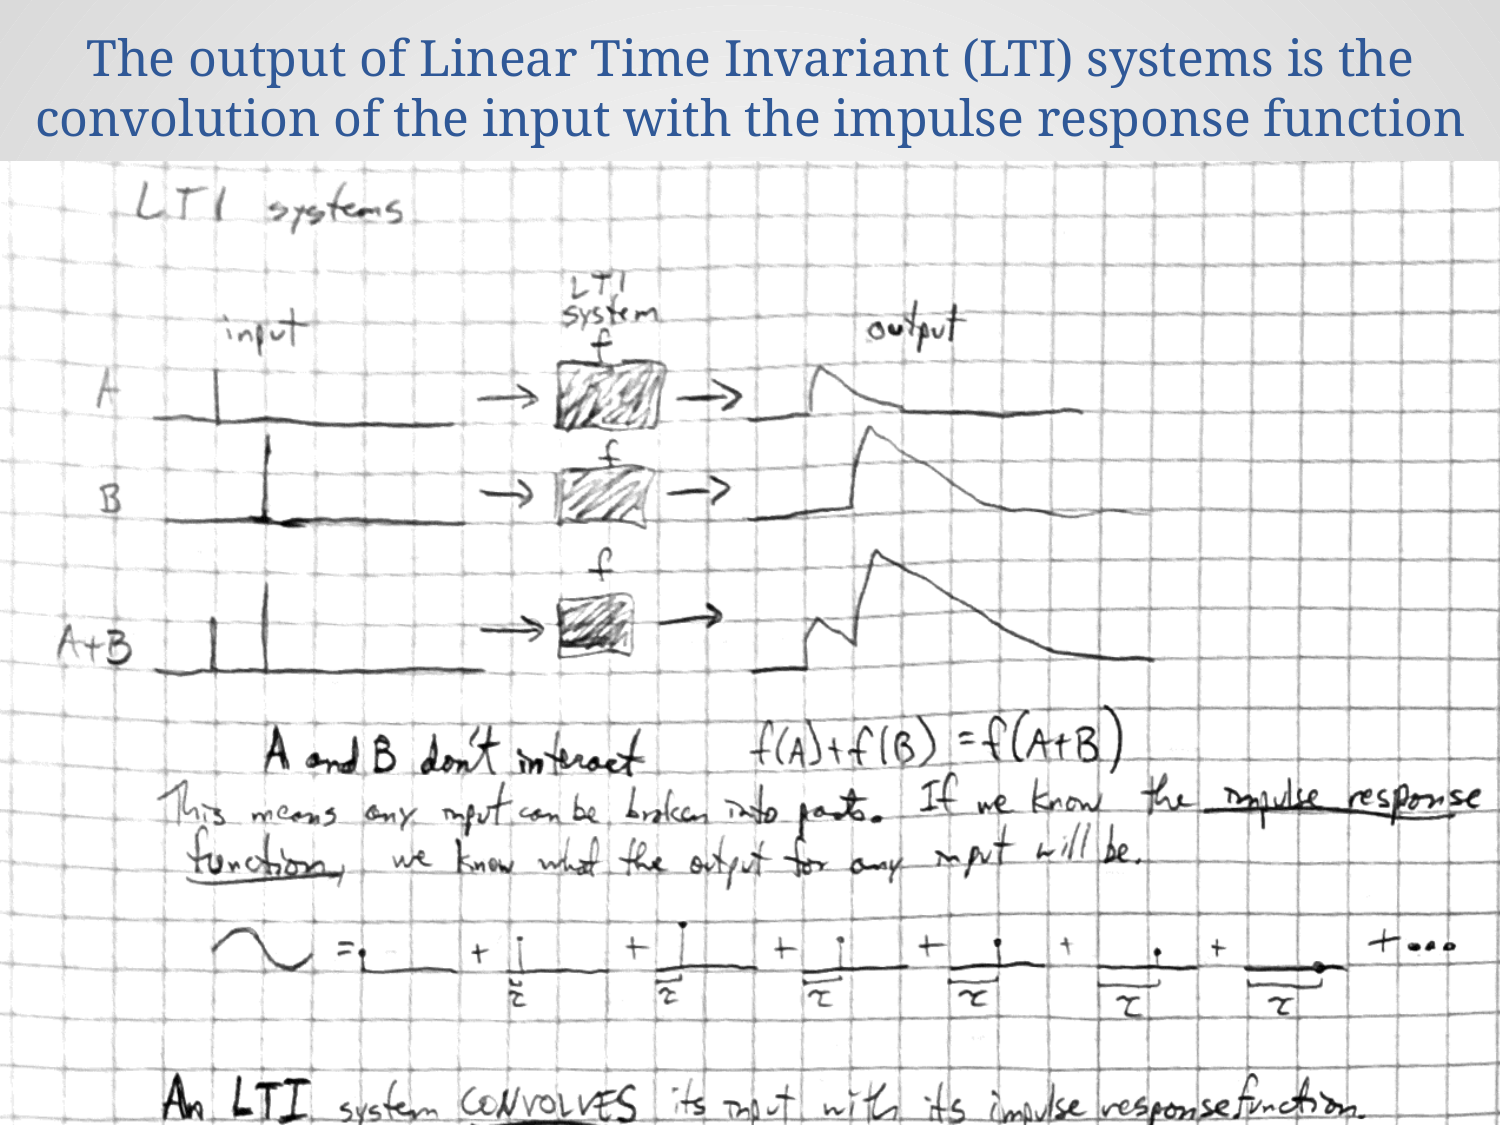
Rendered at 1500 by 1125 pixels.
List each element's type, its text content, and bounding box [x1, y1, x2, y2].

title The output of Linear Time Invariant (LTI) systems is the convolution of the input with the impulse response function [0, 0, 1500, 154]
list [0, 161, 1500, 1125]
